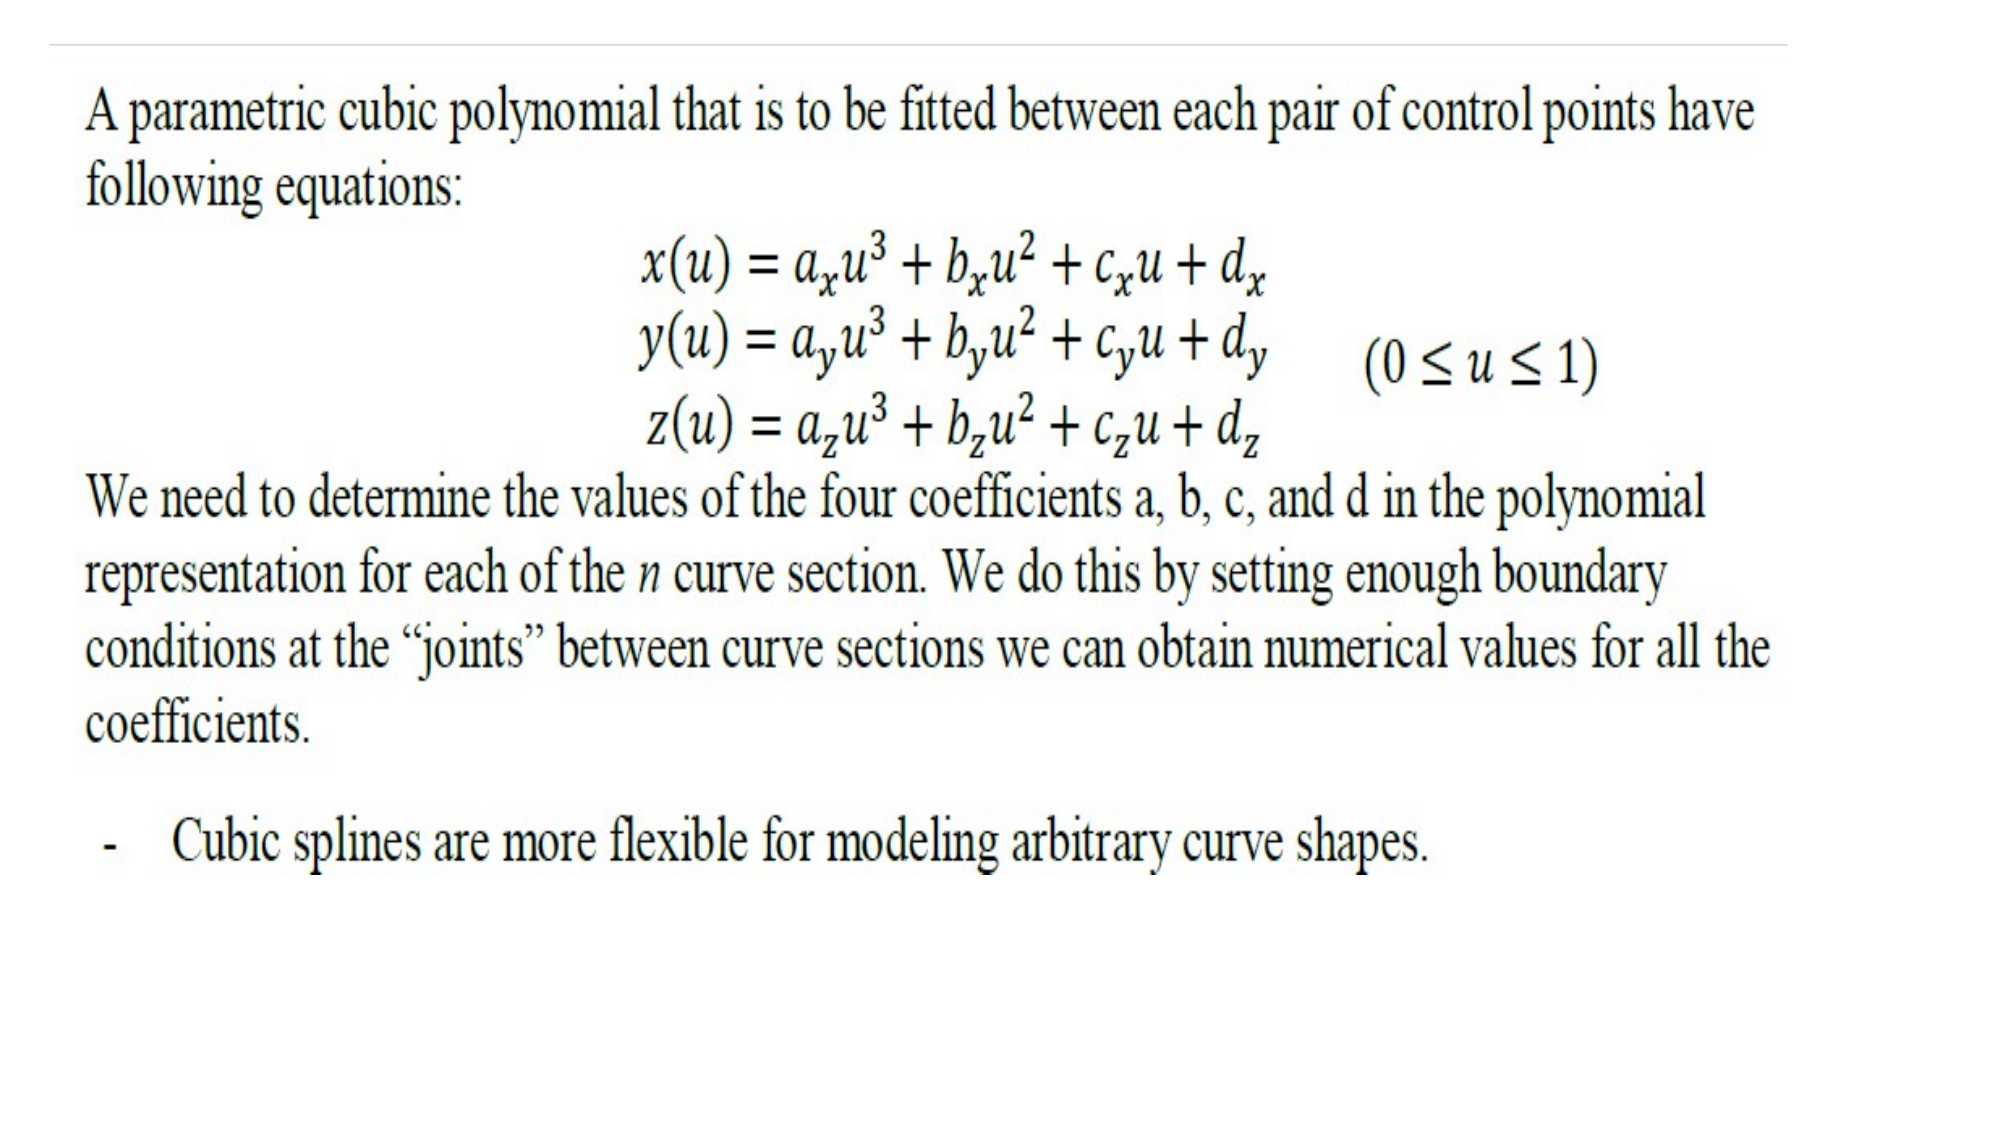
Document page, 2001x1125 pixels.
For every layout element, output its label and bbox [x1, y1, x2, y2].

picture [49, 44, 1788, 876]
